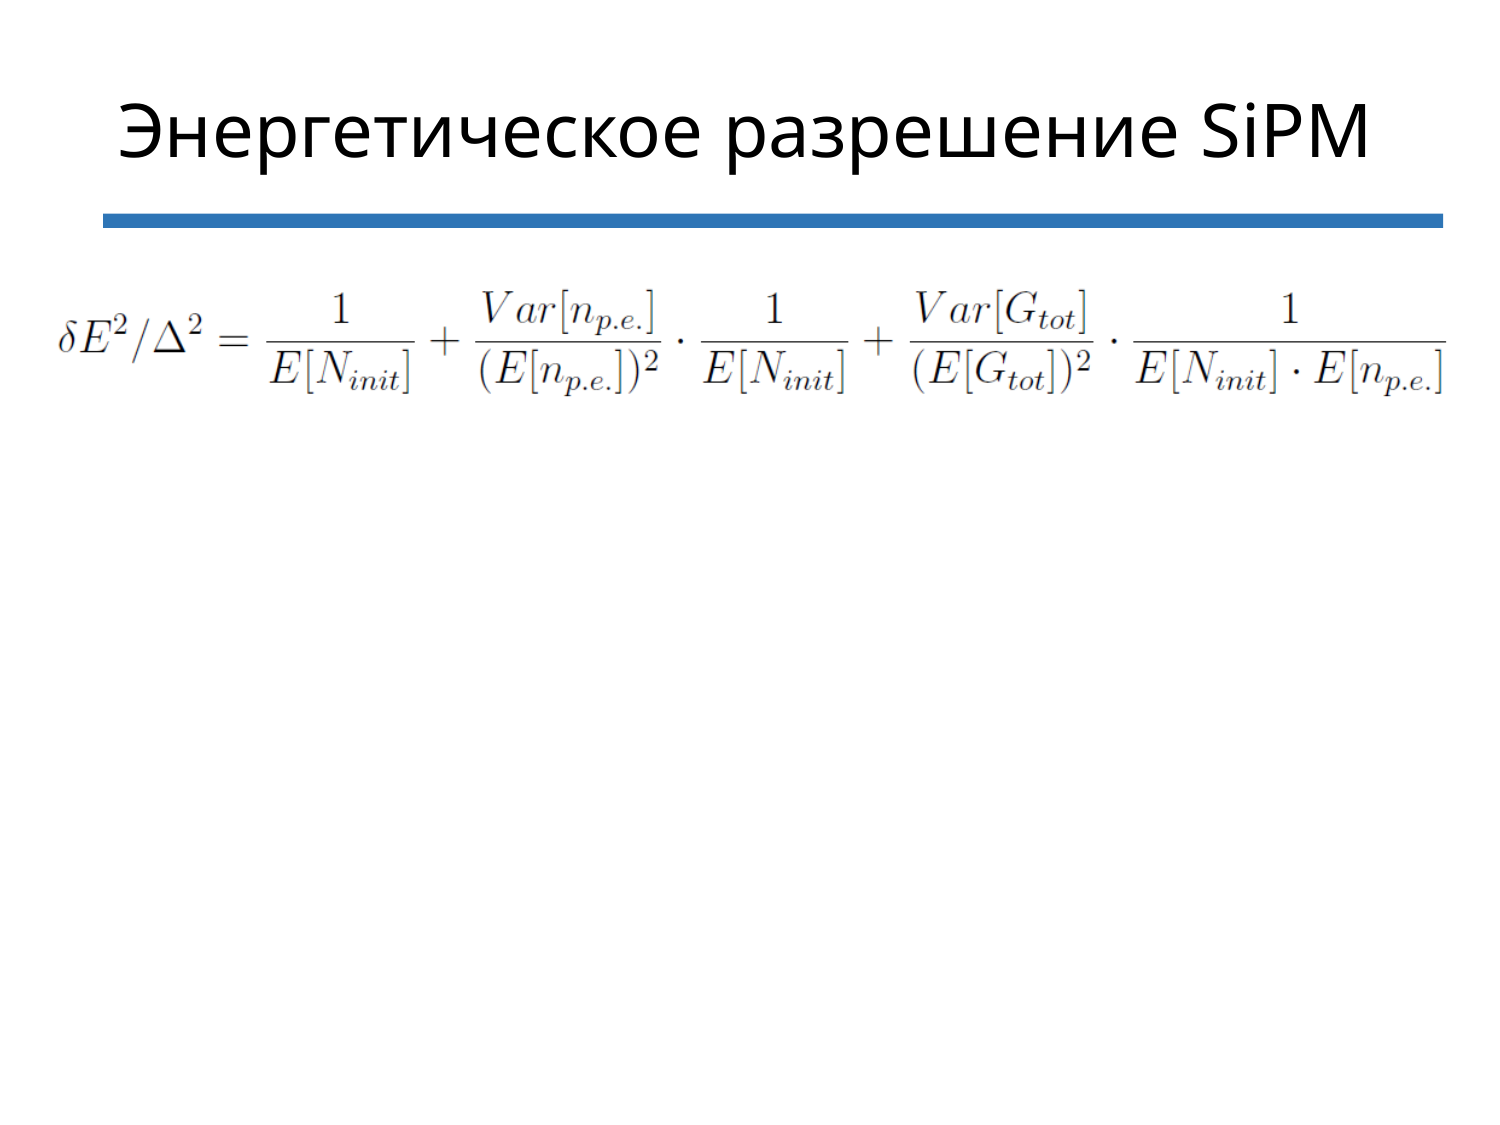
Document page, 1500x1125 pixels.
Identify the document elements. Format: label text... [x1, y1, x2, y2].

title Энергетическое разрешение SiPM [103, 59, 1397, 208]
picture [49, 284, 1451, 406]
